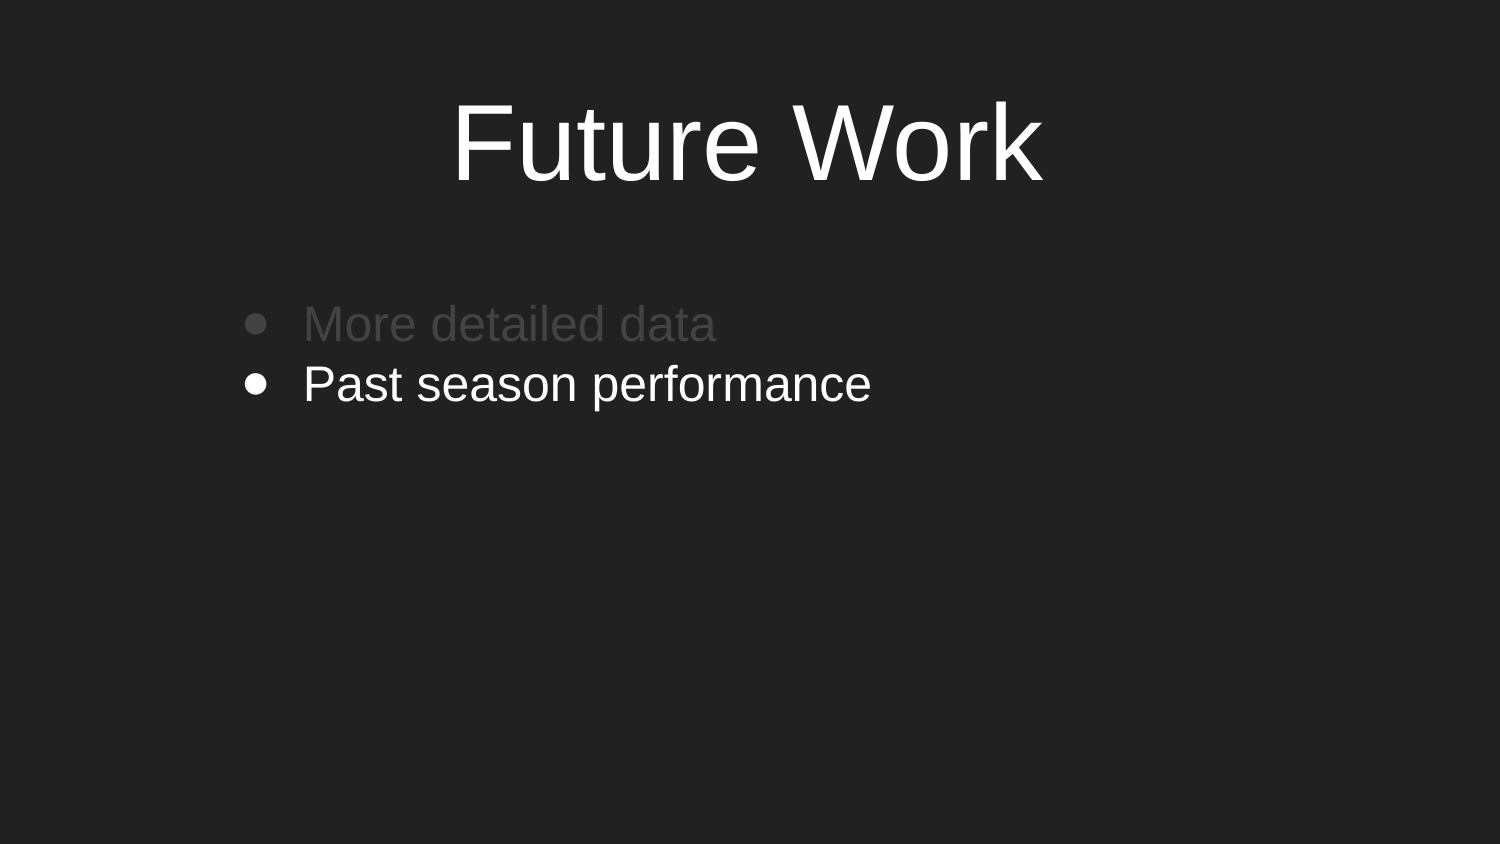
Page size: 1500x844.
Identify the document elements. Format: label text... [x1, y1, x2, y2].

text_box Future Work [434, 56, 1065, 214]
text_box More detailed data Past season performance [213, 276, 1021, 433]
